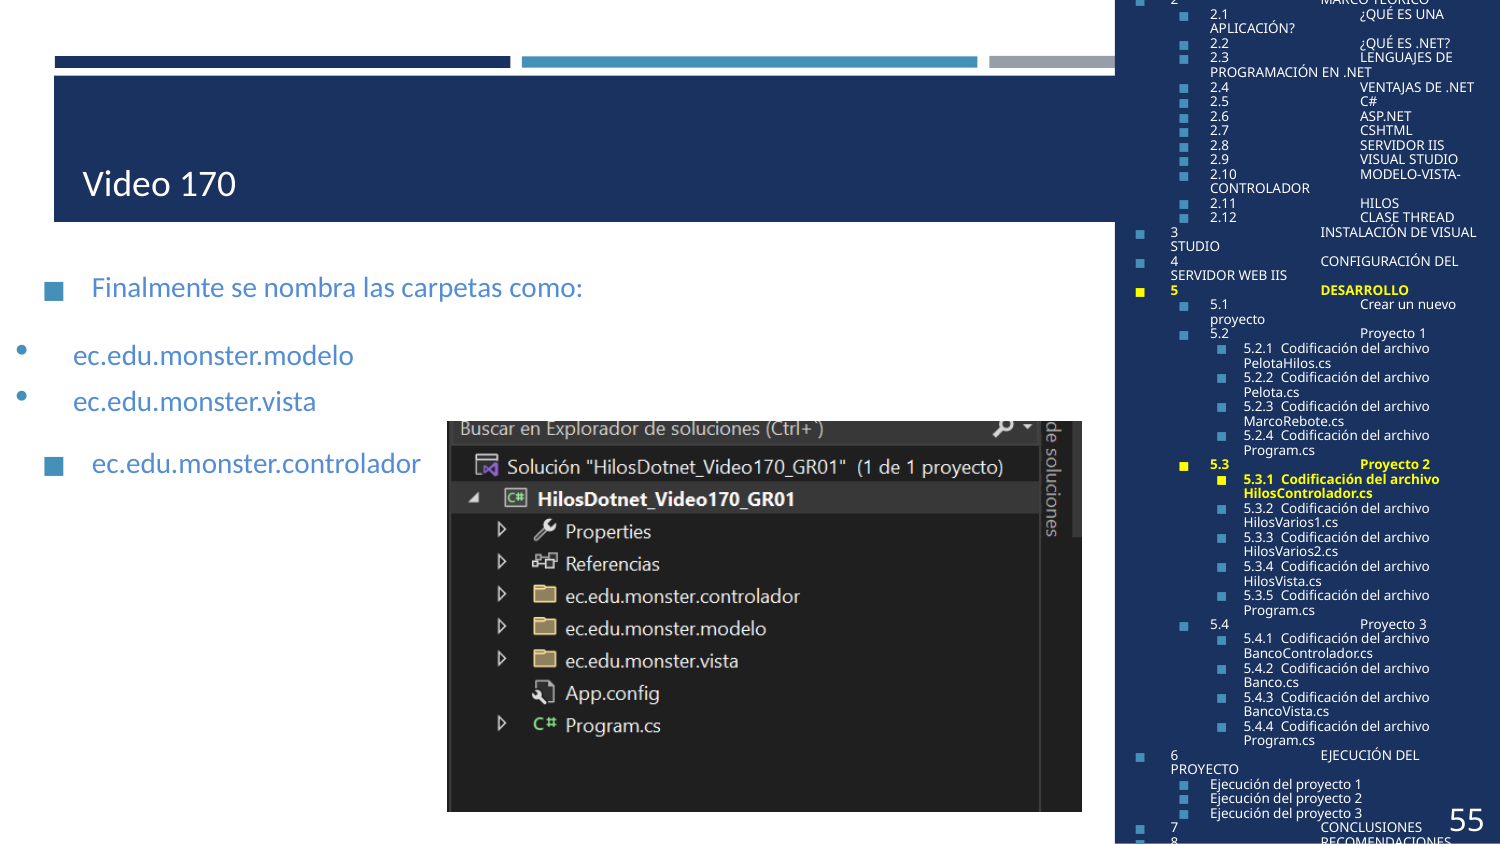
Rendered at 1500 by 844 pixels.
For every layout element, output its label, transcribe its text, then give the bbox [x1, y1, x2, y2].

title Video 170 [71, 75, 1121, 210]
list Finalmente se nombra las carpetas como: ec.edu.monster.modelo ec.edu.monster.vista ec.edu.monster.controlador [5, 285, 1114, 458]
picture [447, 421, 1082, 812]
text_box [1114, 0, 1500, 75]
text_box 55 [1437, 814, 1500, 844]
text_box [1114, 210, 1437, 844]
text_box 1 OBJETIVOS 2 MARCO TEÓRICO 2.1 ¿QUÉ ES UNA APLICACIÓN? 2.2 ¿QUÉ ES .NET? 2.3 LENGUAJES DE PROGRAMACIÓN EN .NET 2.4 VENTAJAS DE .NET 2.5 C# 2.6 ASP.NET 2.7 CSHTML 2.8 SERVIDOR IIS 2.9 VISUAL STUDIO 2.10 MODELO-VISTA-CONTROLADOR 2.11 HILOS 2.12 CLASE THREAD 3 INSTALACIÓN DE VISUAL STUDIO 4 CONFIGURACIÓN DEL SERVIDOR WEB IIS 5 DESARROLLO 5.1 Crear un nuevo proyecto 5.2 Proyecto 1 5.2.1 Codificación del archivo PelotaHilos.cs 5.2.2 Codificación del archivo Pelota.cs 5.2.3 Codificación del archivo MarcoRebote.cs 5.2.4 Codificación del archivo Program.cs 5.3 Proyecto 2 5.3.1 Codificación del archivo HilosControlador.cs 5.3.2 Codificación del archivo HilosVarios1.cs 5.3.3 Codificación del archivo HilosVarios2.cs 5.3.4 Codificación del archivo HilosVista.cs 5.3.5 Codificación del archivo Program.cs 5.4 Proyecto 3 5.4.1 Codificación del archivo BancoControlador.cs 5.4.2 Codificación del archivo Banco.cs 5.4.3 Codificación del archivo BancoVista.cs 5.4.4 Codificación del archivo Program.cs 6 EJECUCIÓN DEL PROYECTO Ejecución del proyecto 1 Ejecución del proyecto 2 Ejecución del proyecto 3 7 CONCLUSIONES 8 RECOMENDACIONES 9 BIBLIOGRAFÍA [1121, 30, 1500, 814]
